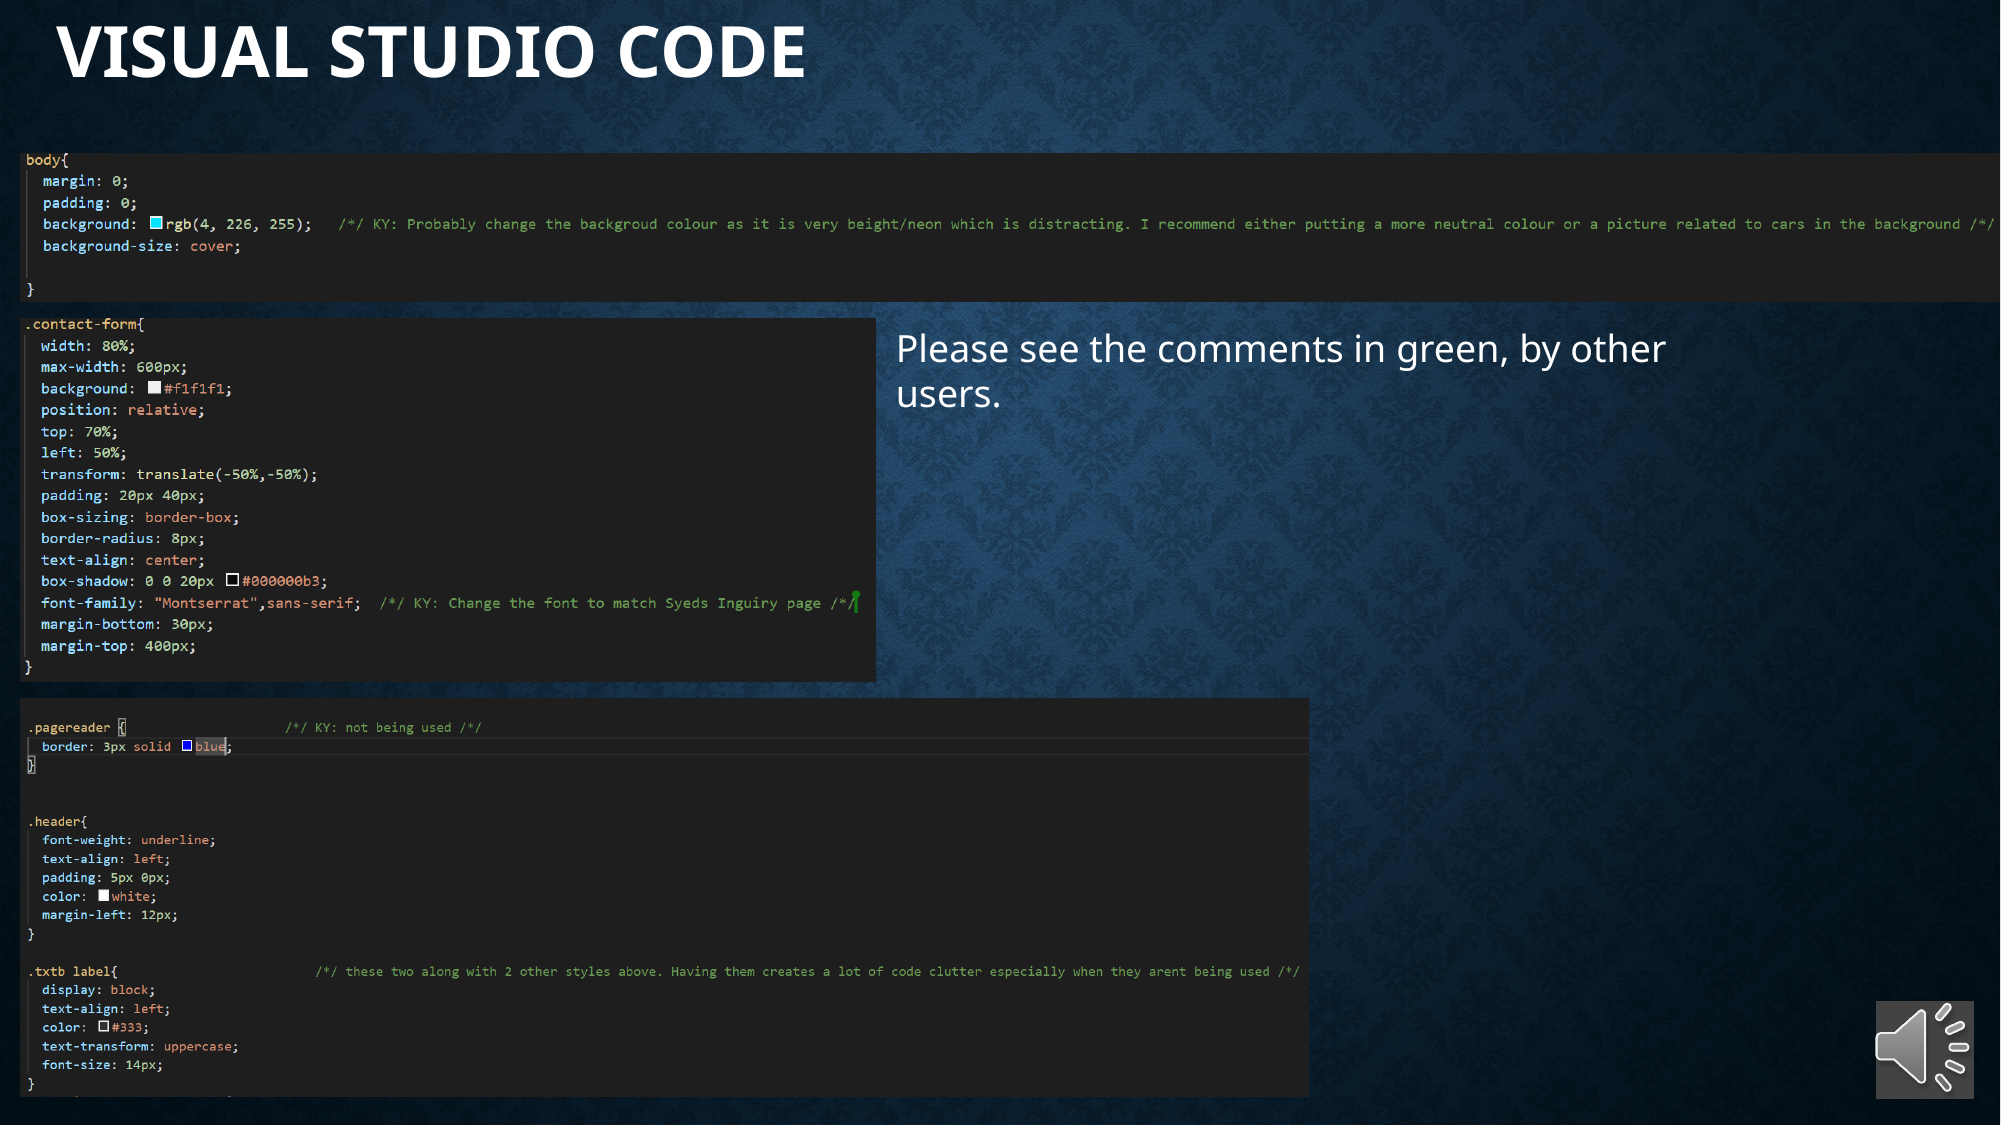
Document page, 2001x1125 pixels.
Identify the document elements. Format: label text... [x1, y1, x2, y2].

picture [19, 318, 877, 683]
picture [19, 698, 1310, 1098]
picture [19, 152, 2000, 303]
picture [1874, 999, 1976, 1101]
title Visual Studio Code [0, 0, 1282, 206]
text_box Please see the comments in green, by other users. [881, 318, 1737, 423]
